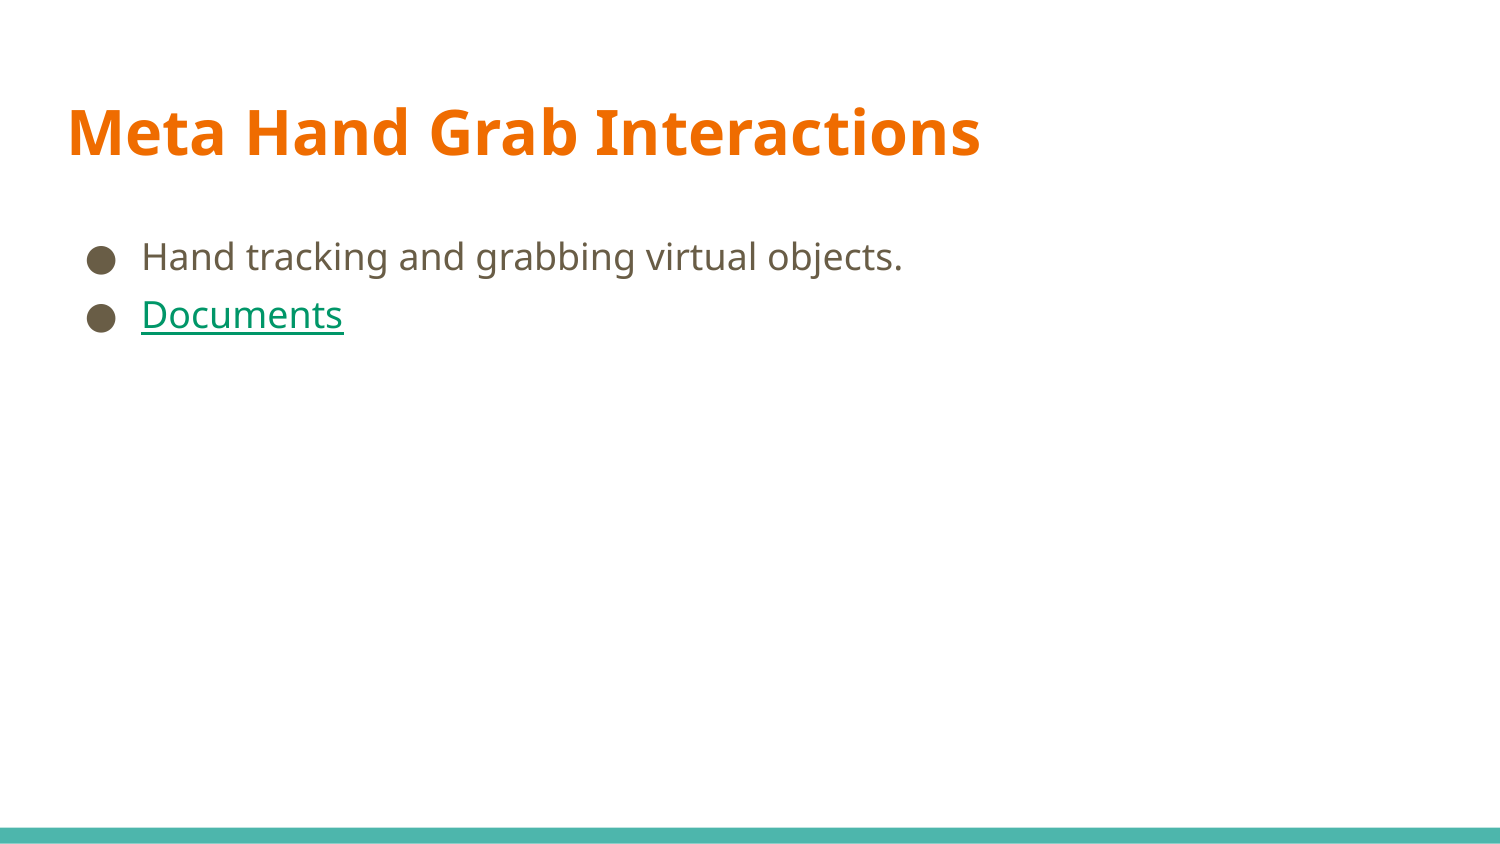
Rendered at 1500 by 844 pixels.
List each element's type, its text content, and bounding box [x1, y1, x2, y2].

list Hand tracking and grabbing virtual objects. Documents [51, 207, 1449, 750]
title Meta Hand Grab Interactions [51, 72, 1449, 189]
